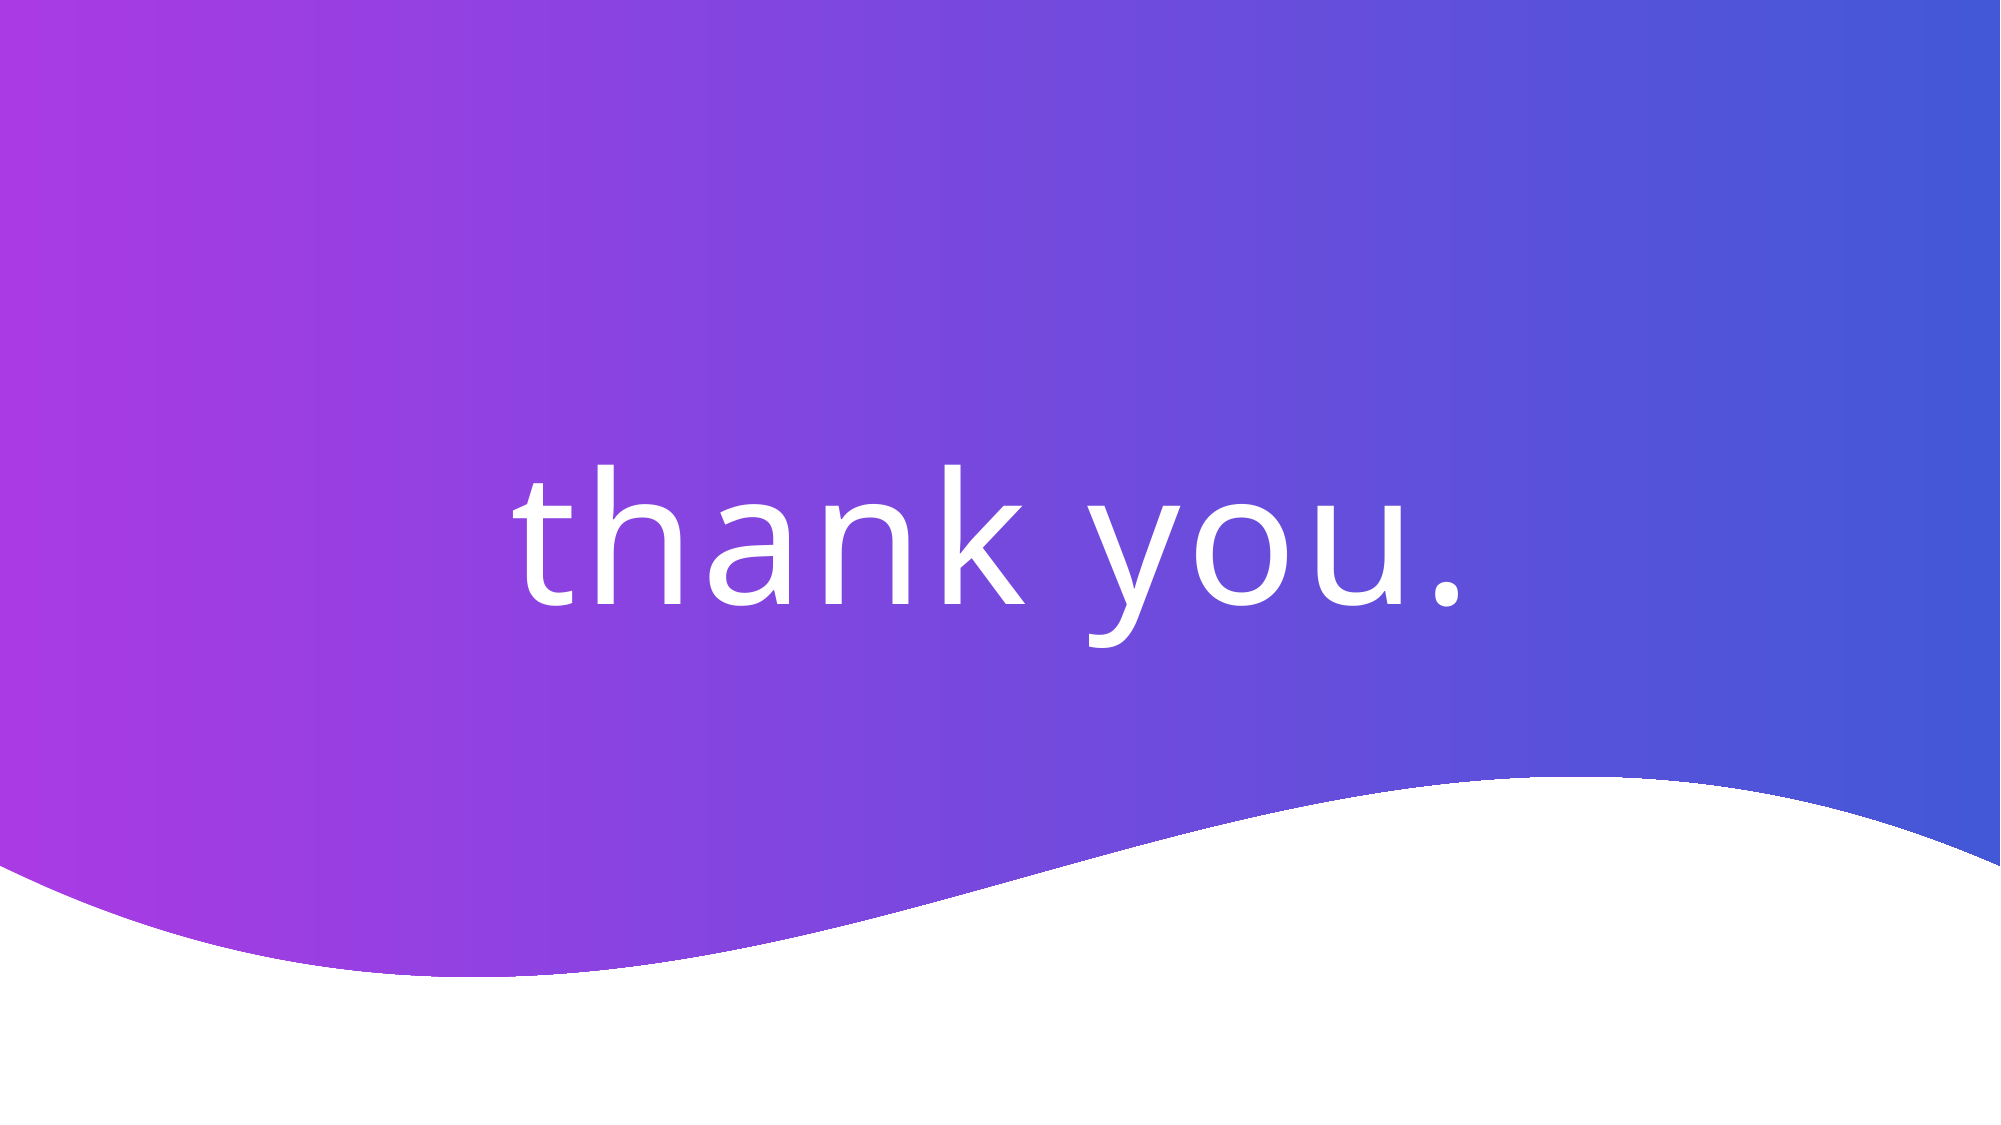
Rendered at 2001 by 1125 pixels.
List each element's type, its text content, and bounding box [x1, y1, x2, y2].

text_box thank you. [495, 414, 1543, 649]
text_box [0, 0, 2000, 978]
